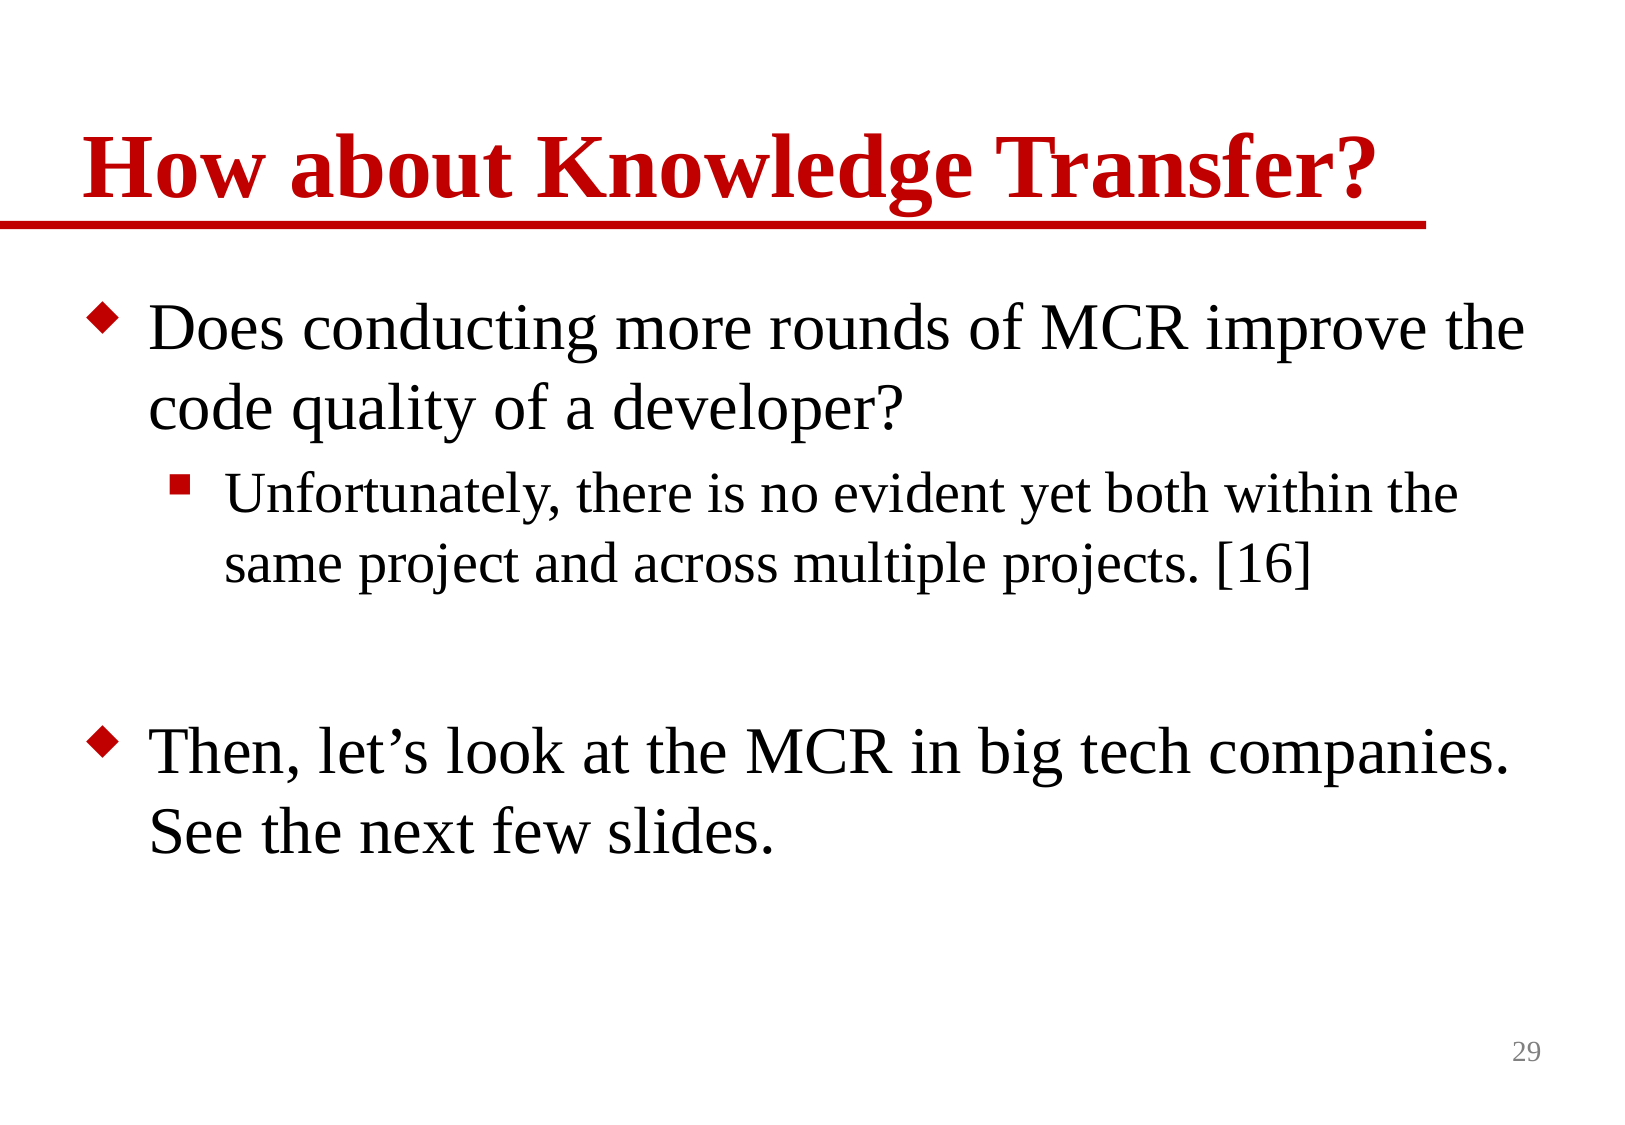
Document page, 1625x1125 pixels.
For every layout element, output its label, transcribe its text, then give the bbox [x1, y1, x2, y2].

list Does conducting more rounds of MCR improve the code quality of a developer? Unfortunately, there is no evident yet both within the same project and across multiple projects. [16] Then, let’s look at the MCR in big tech companies. See the next few slides. [67, 275, 1550, 1088]
title How about Knowledge Transfer? [67, 43, 1600, 225]
slide_number 29 [1218, 1012, 1557, 1088]
